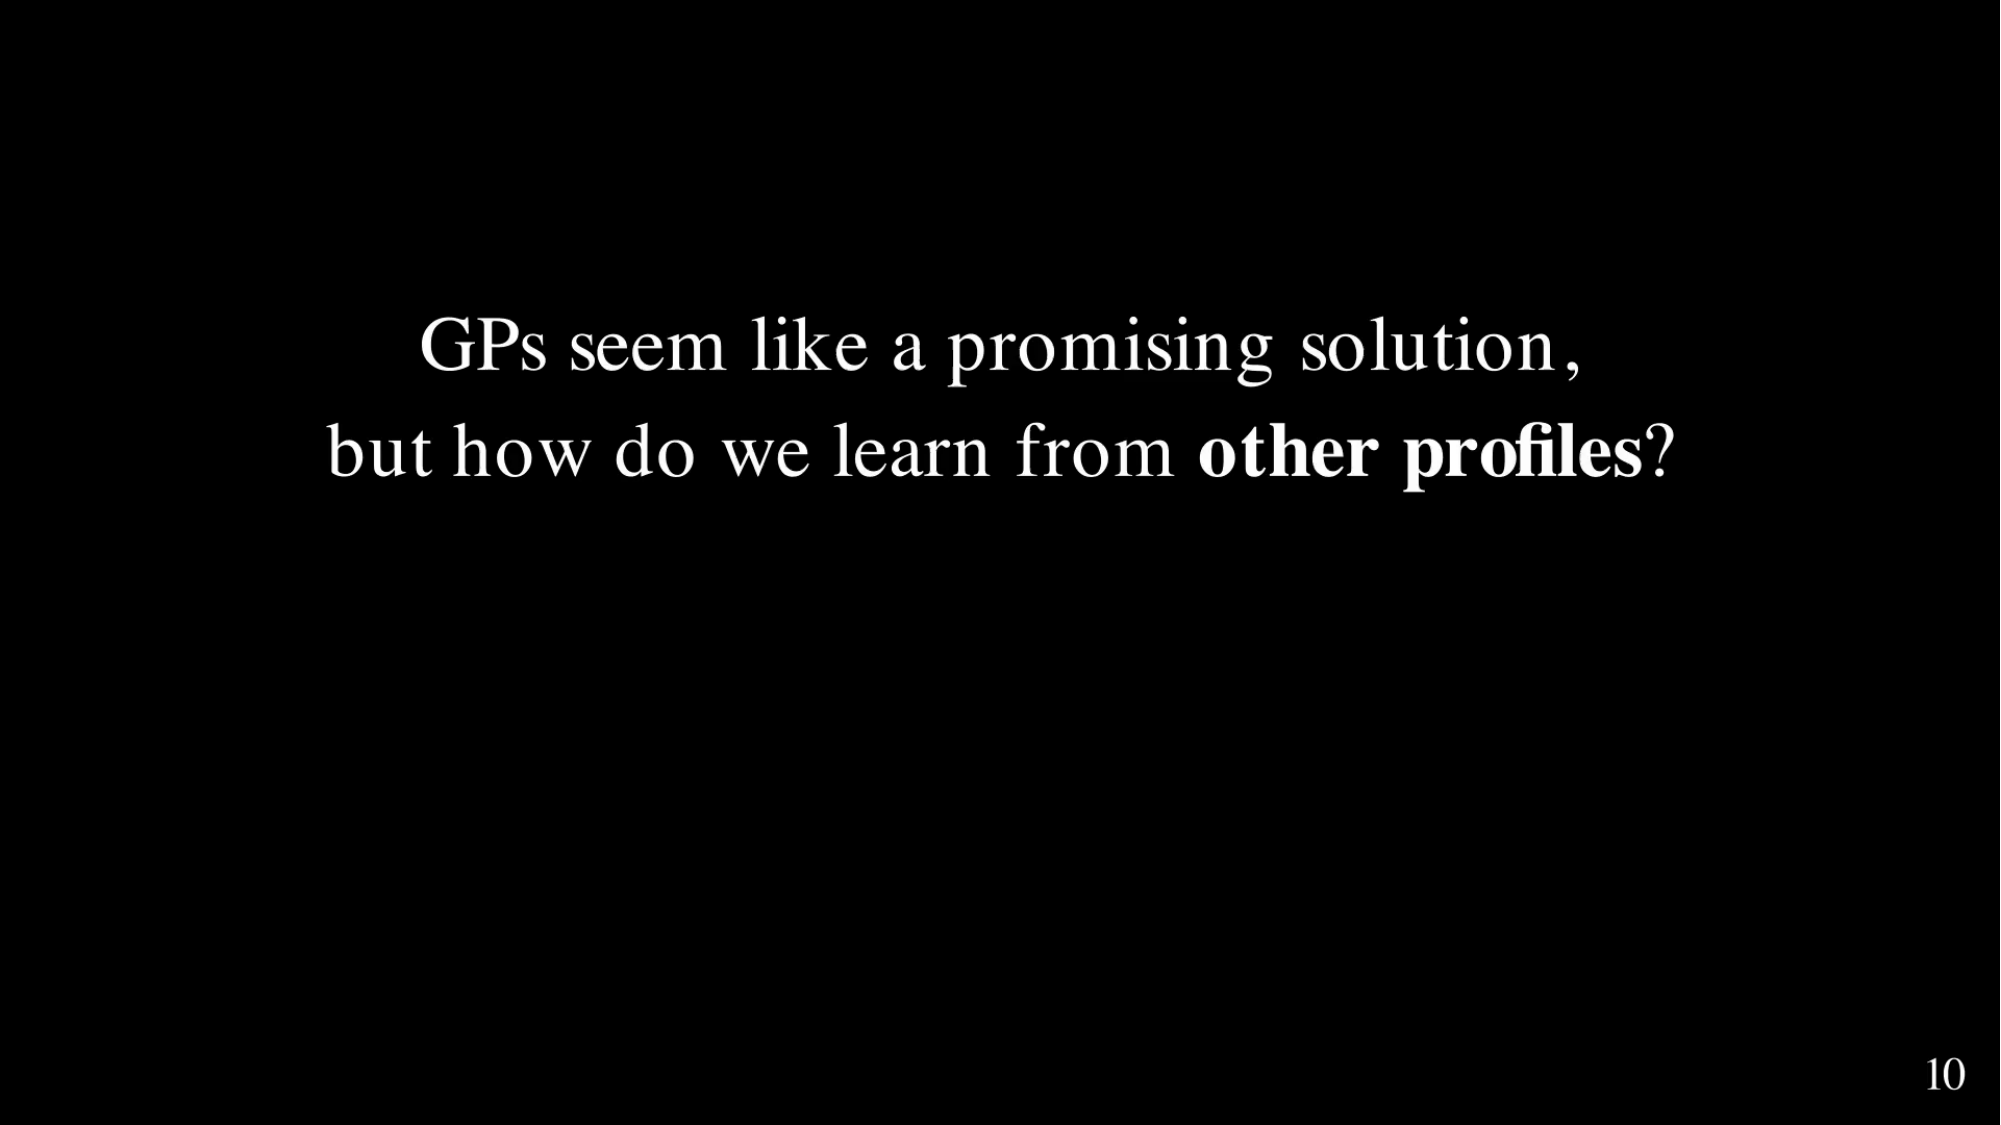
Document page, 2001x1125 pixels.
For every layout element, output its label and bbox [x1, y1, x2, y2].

text_box [0, 0, 2000, 1125]
